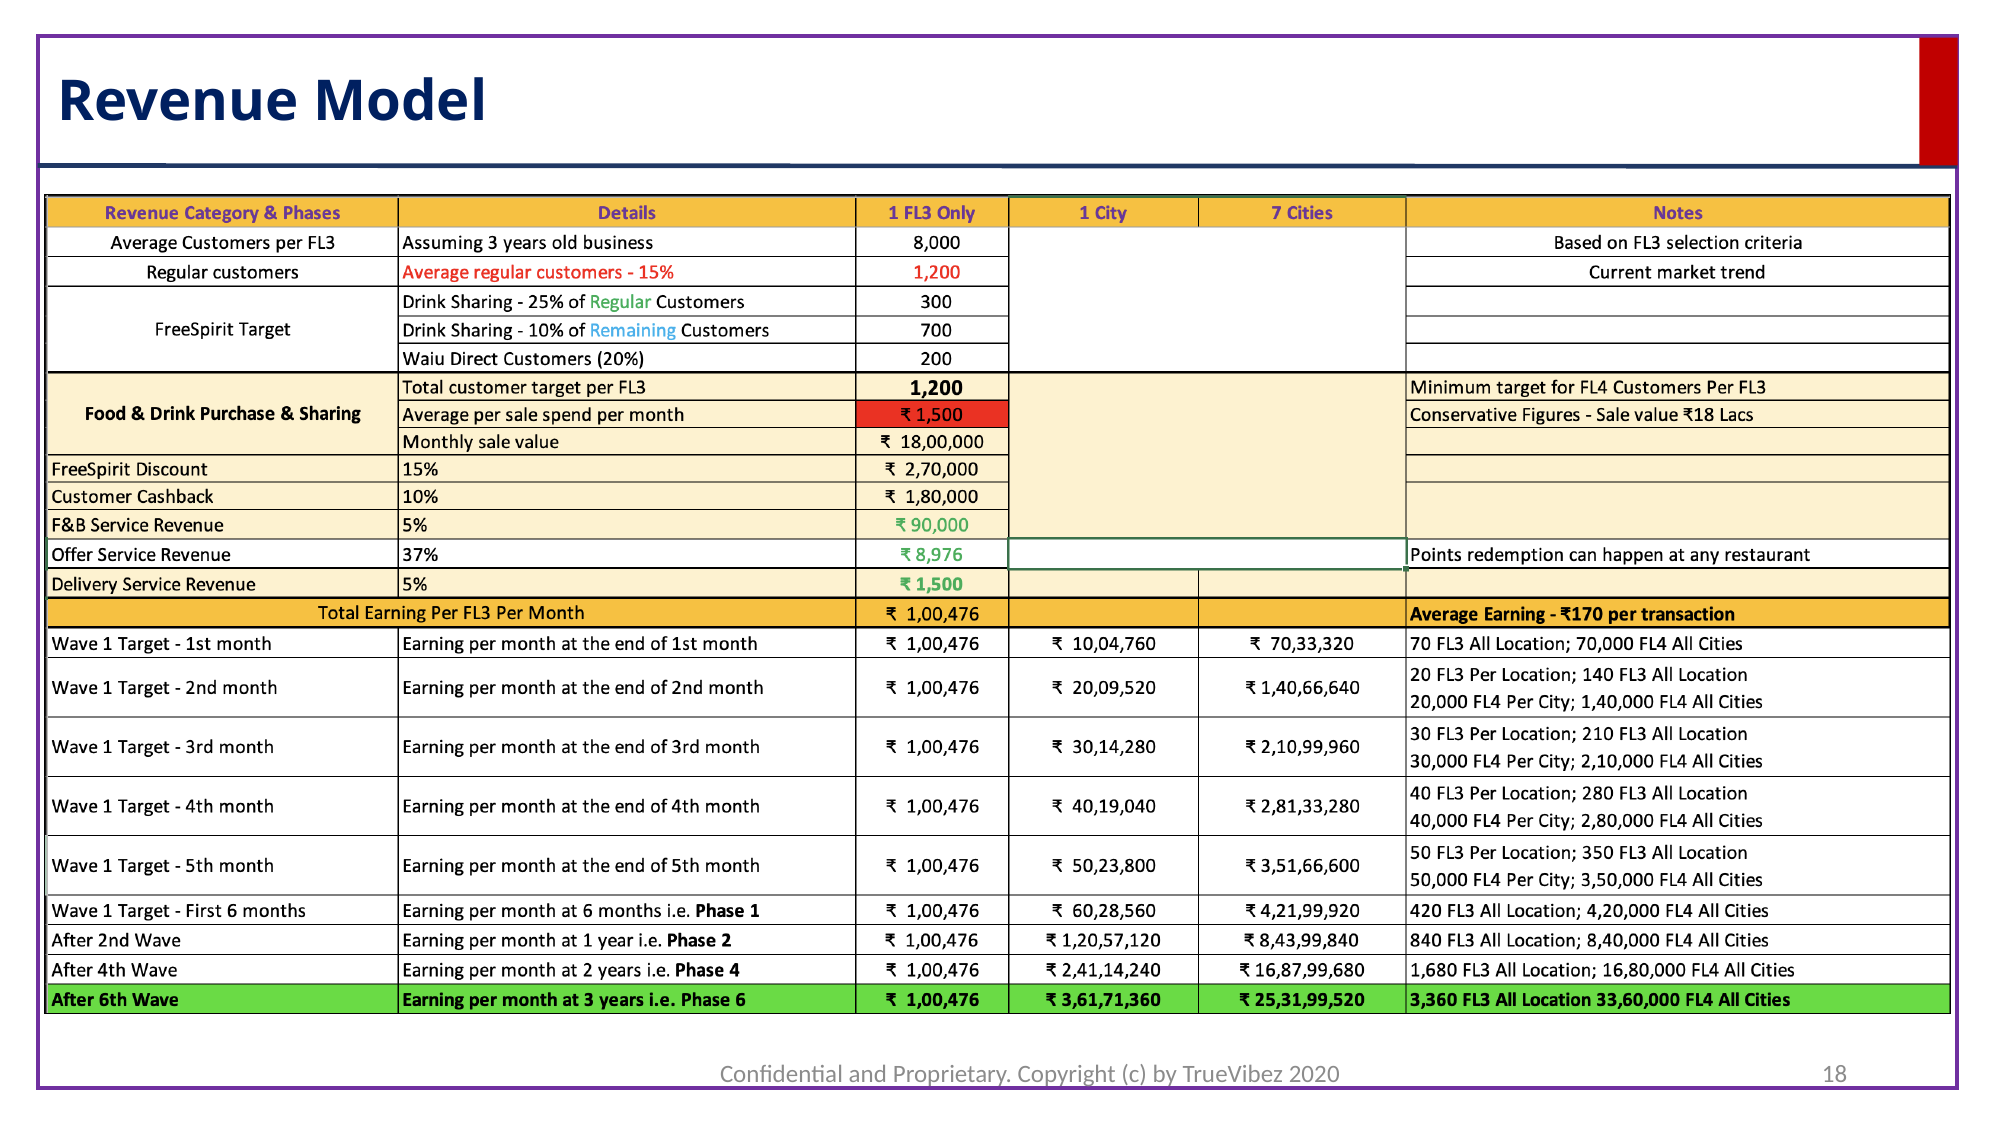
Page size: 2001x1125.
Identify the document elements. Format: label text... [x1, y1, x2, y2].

text_box [37, 35, 1958, 163]
text_box [1918, 37, 1959, 167]
slide_number 18 [1412, 1042, 1863, 1103]
text_box Revenue Model [42, 57, 1863, 140]
footer Confidential and Proprietary. Copyright (c) by TrueVibez 2020 [692, 1042, 1368, 1103]
text_box [37, 168, 1958, 1089]
picture [44, 194, 1951, 1014]
